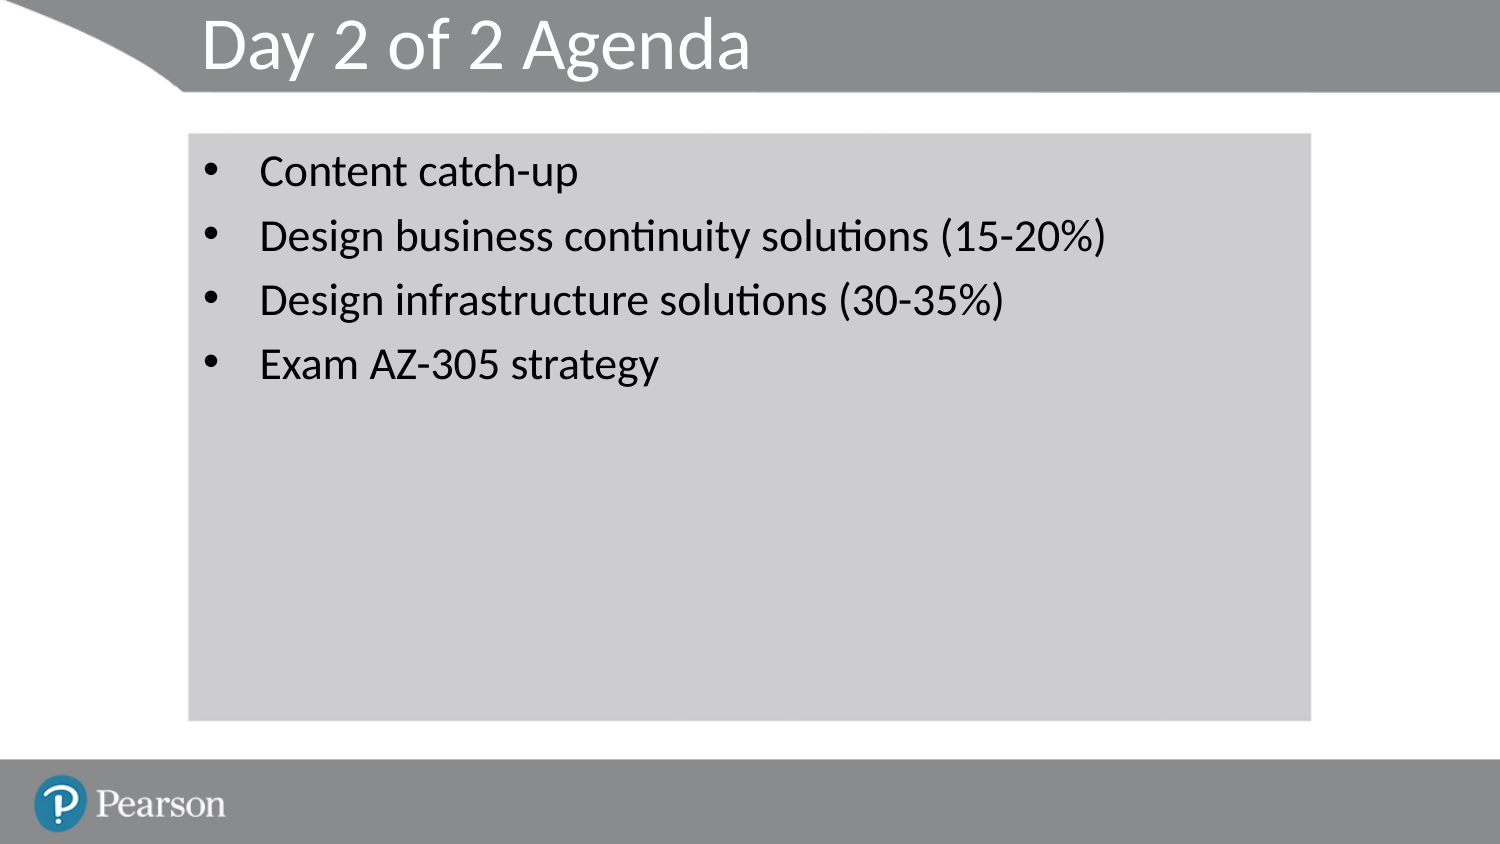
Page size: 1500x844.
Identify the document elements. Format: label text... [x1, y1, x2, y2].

title Day 2 of 2 Agenda [186, 0, 1425, 79]
list Content catch-up Design business continuity solutions (15-20%) Design infrastructure solutions (30-35%) Exam AZ-305 strategy [188, 133, 1311, 716]
picture [0, 0, 1500, 844]
